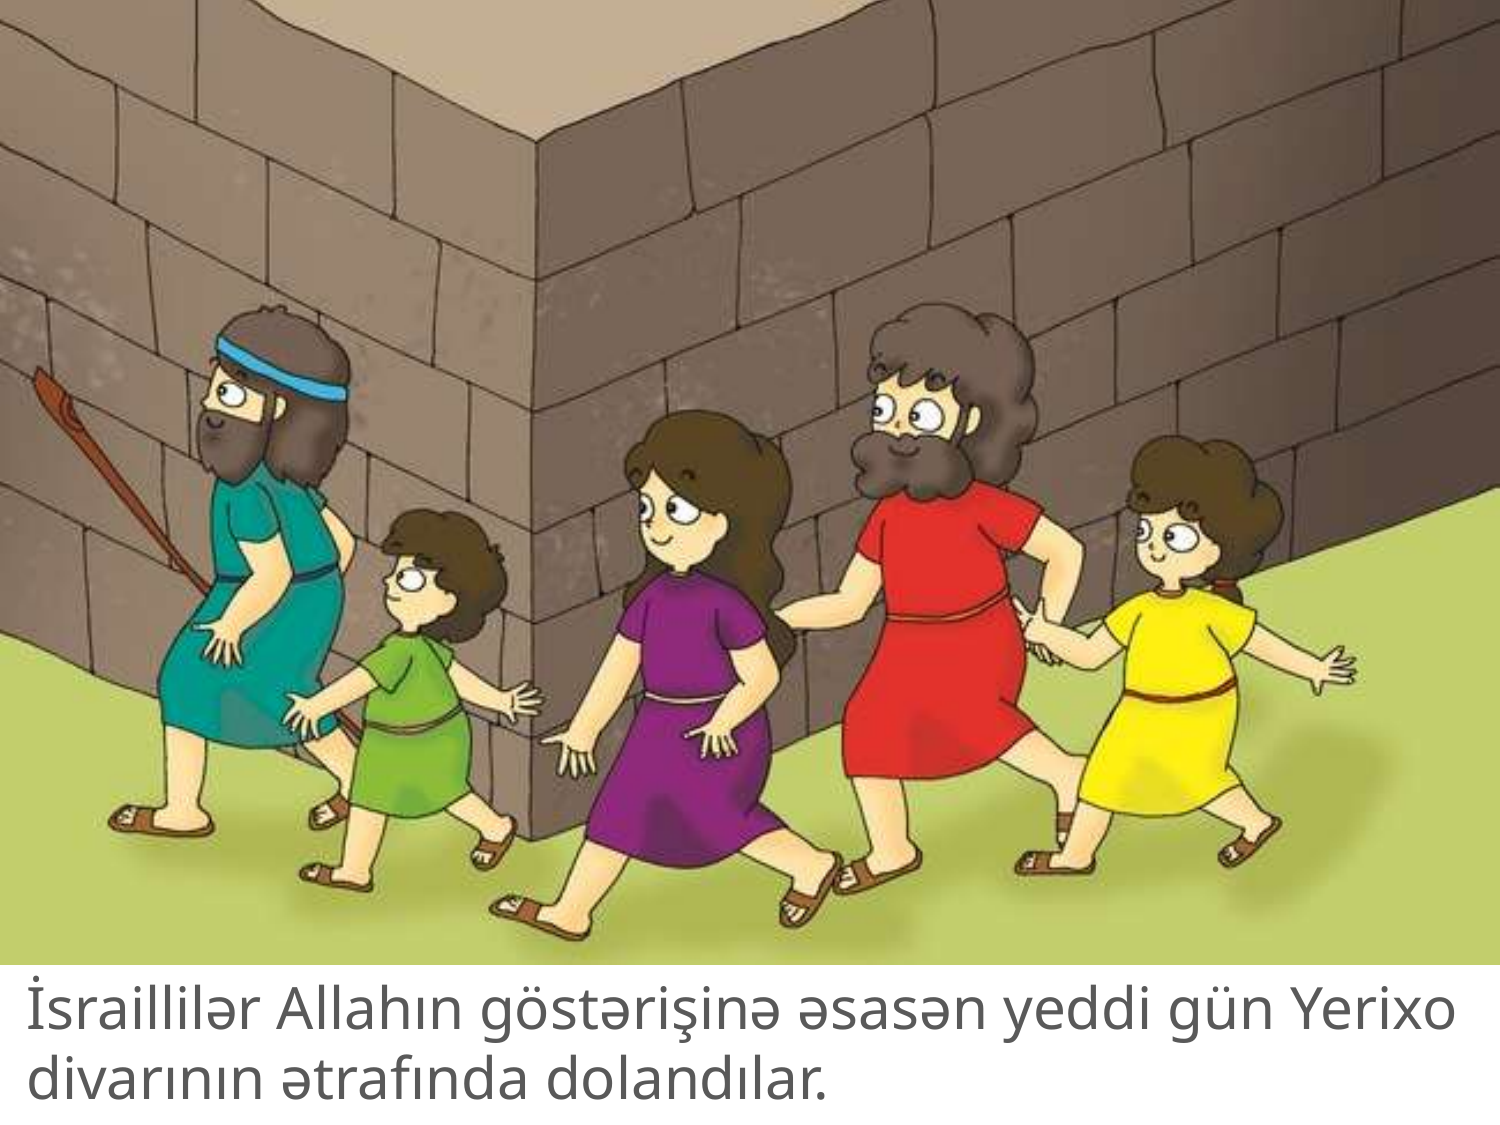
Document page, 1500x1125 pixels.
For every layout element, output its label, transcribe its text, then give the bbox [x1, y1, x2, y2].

picture [0, 0, 1500, 965]
text_box İsraillilər Allahın göstərişinə əsasən yeddi gün Yerixo divarının ətrafında dolandılar. [11, 973, 1498, 1119]
